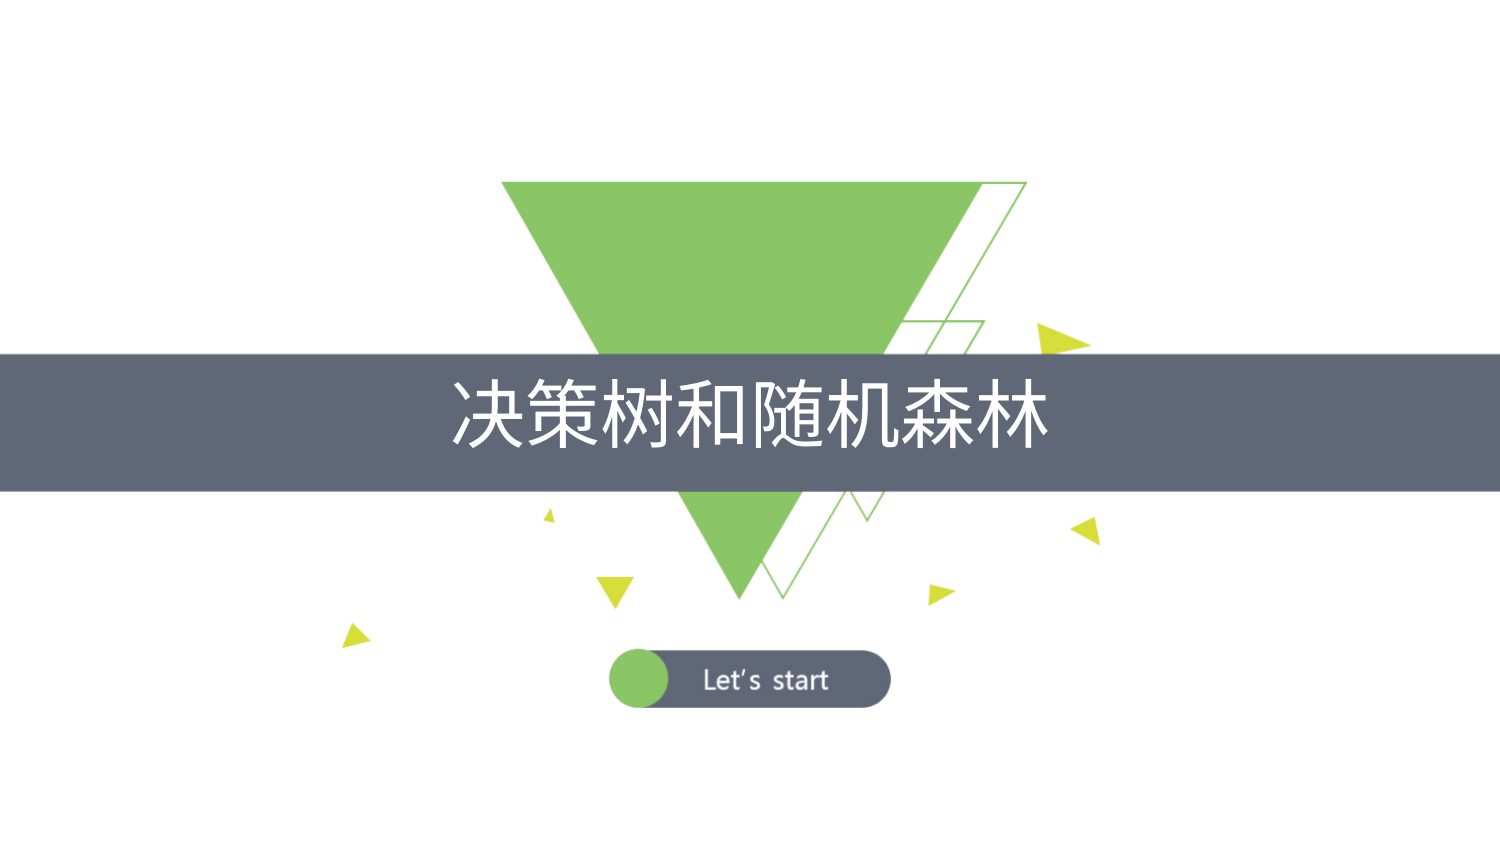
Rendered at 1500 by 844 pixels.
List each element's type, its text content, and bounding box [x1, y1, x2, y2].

title 决策树和随机森林 [447, 365, 1053, 509]
text_box [0, 181, 1500, 708]
